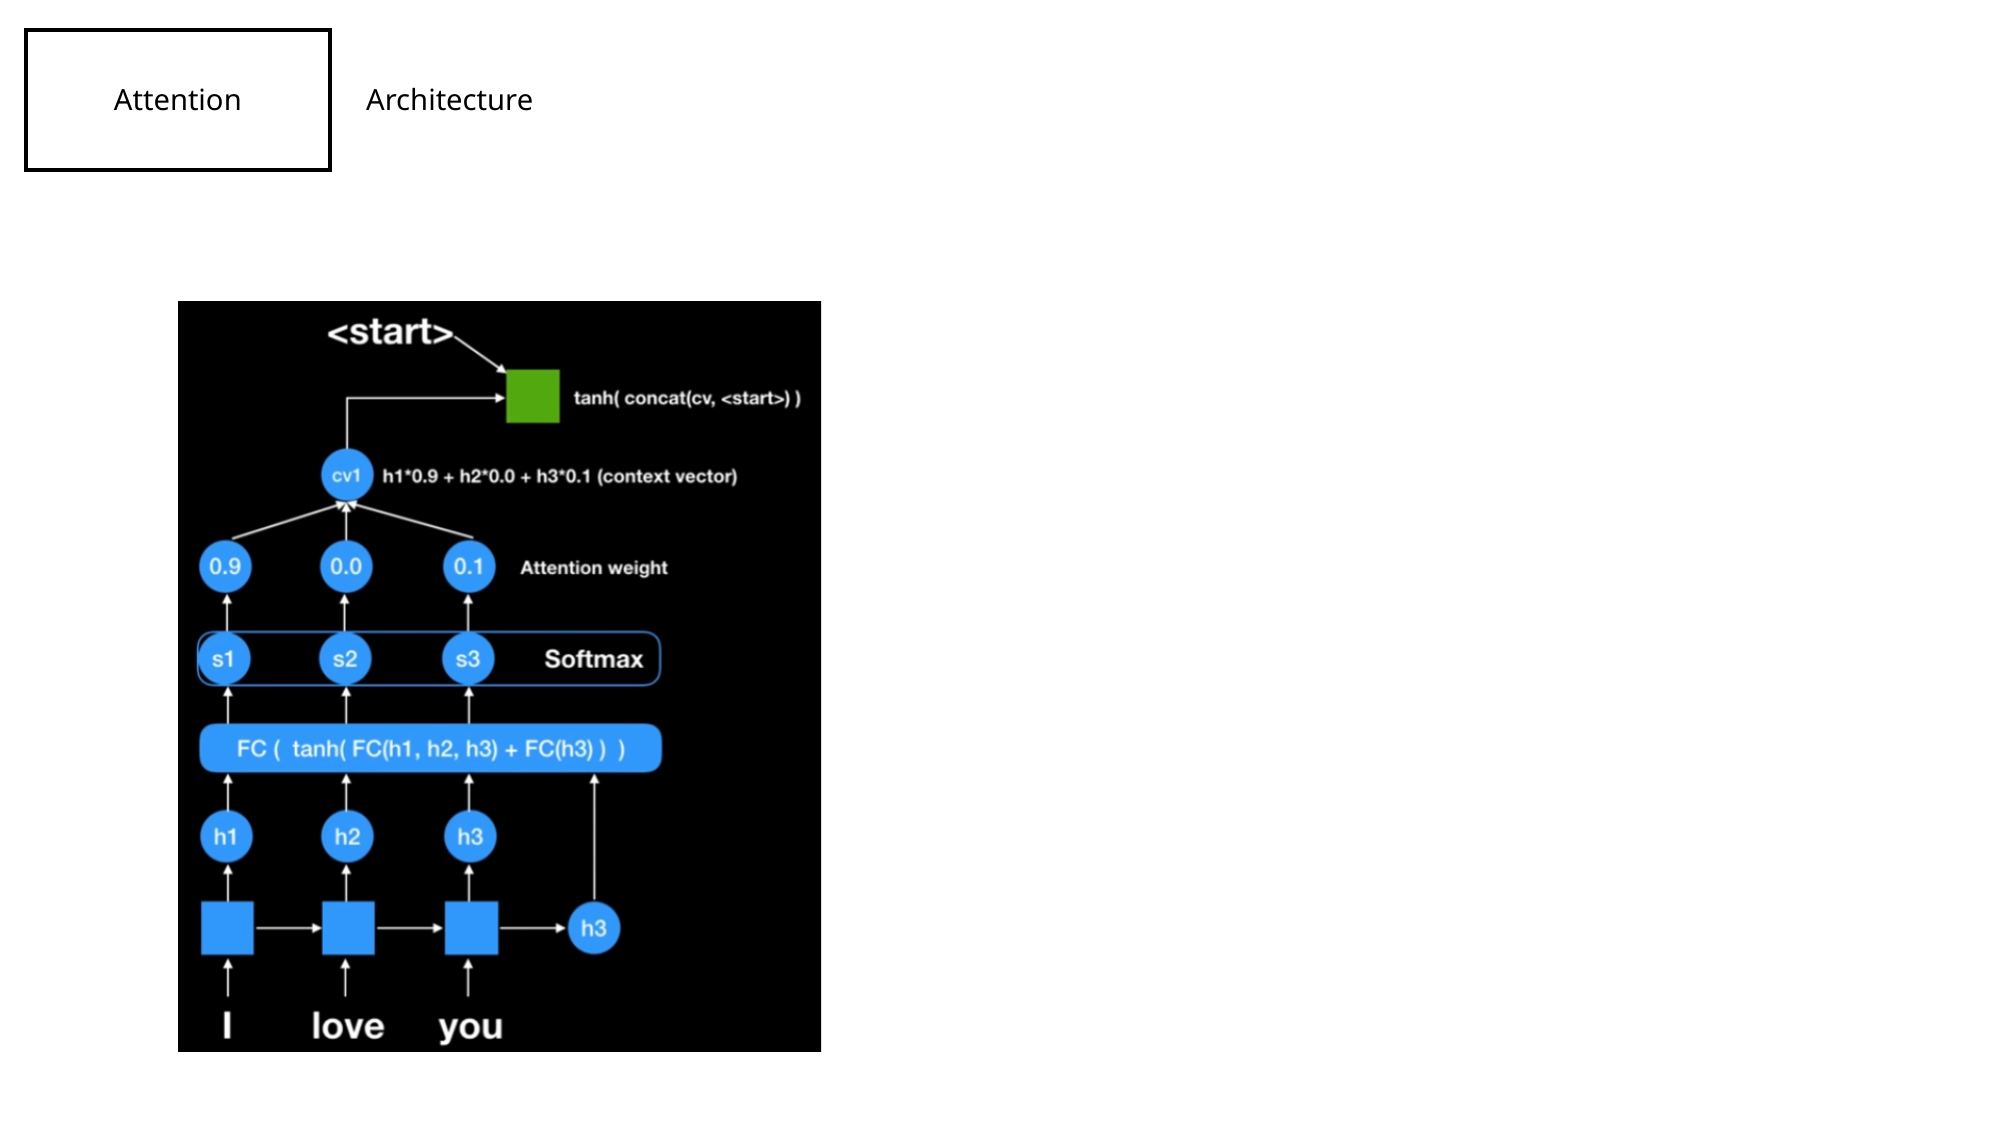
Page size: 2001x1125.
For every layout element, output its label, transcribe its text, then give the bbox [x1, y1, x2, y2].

text_box Architecture [336, 73, 859, 124]
picture [178, 301, 822, 1052]
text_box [26, 29, 330, 171]
